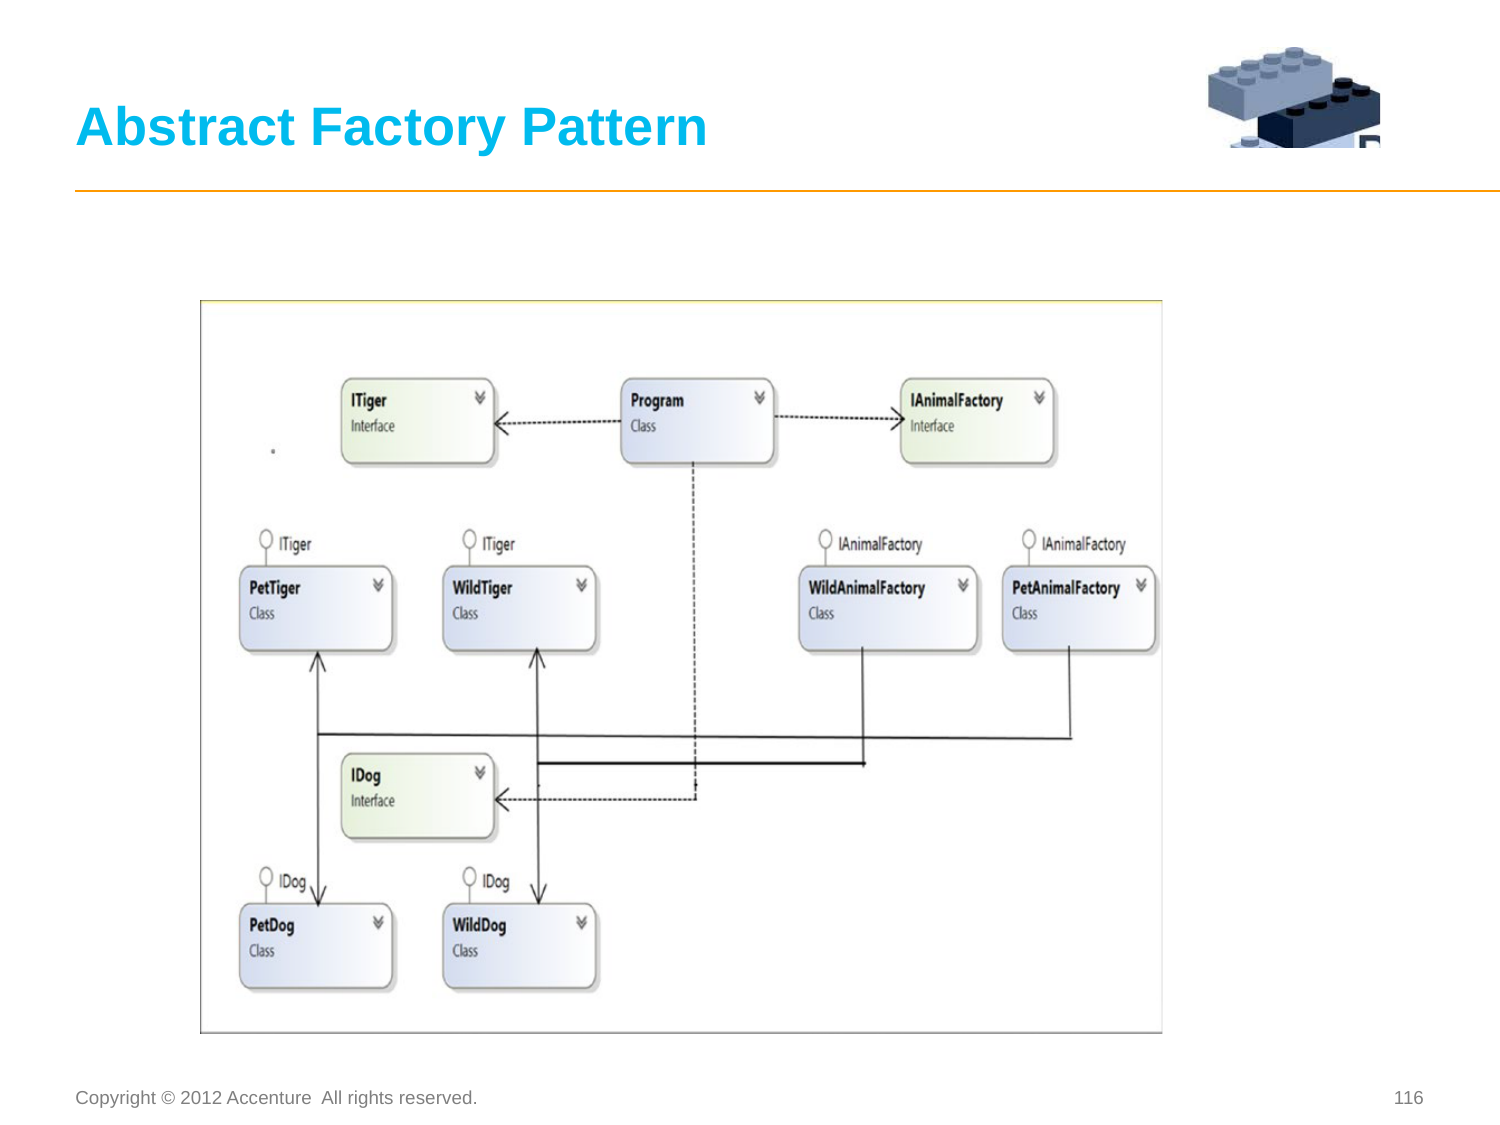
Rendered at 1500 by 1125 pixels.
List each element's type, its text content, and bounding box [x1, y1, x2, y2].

picture [199, 299, 1163, 1034]
title Abstract Factory Pattern [75, 27, 1422, 157]
